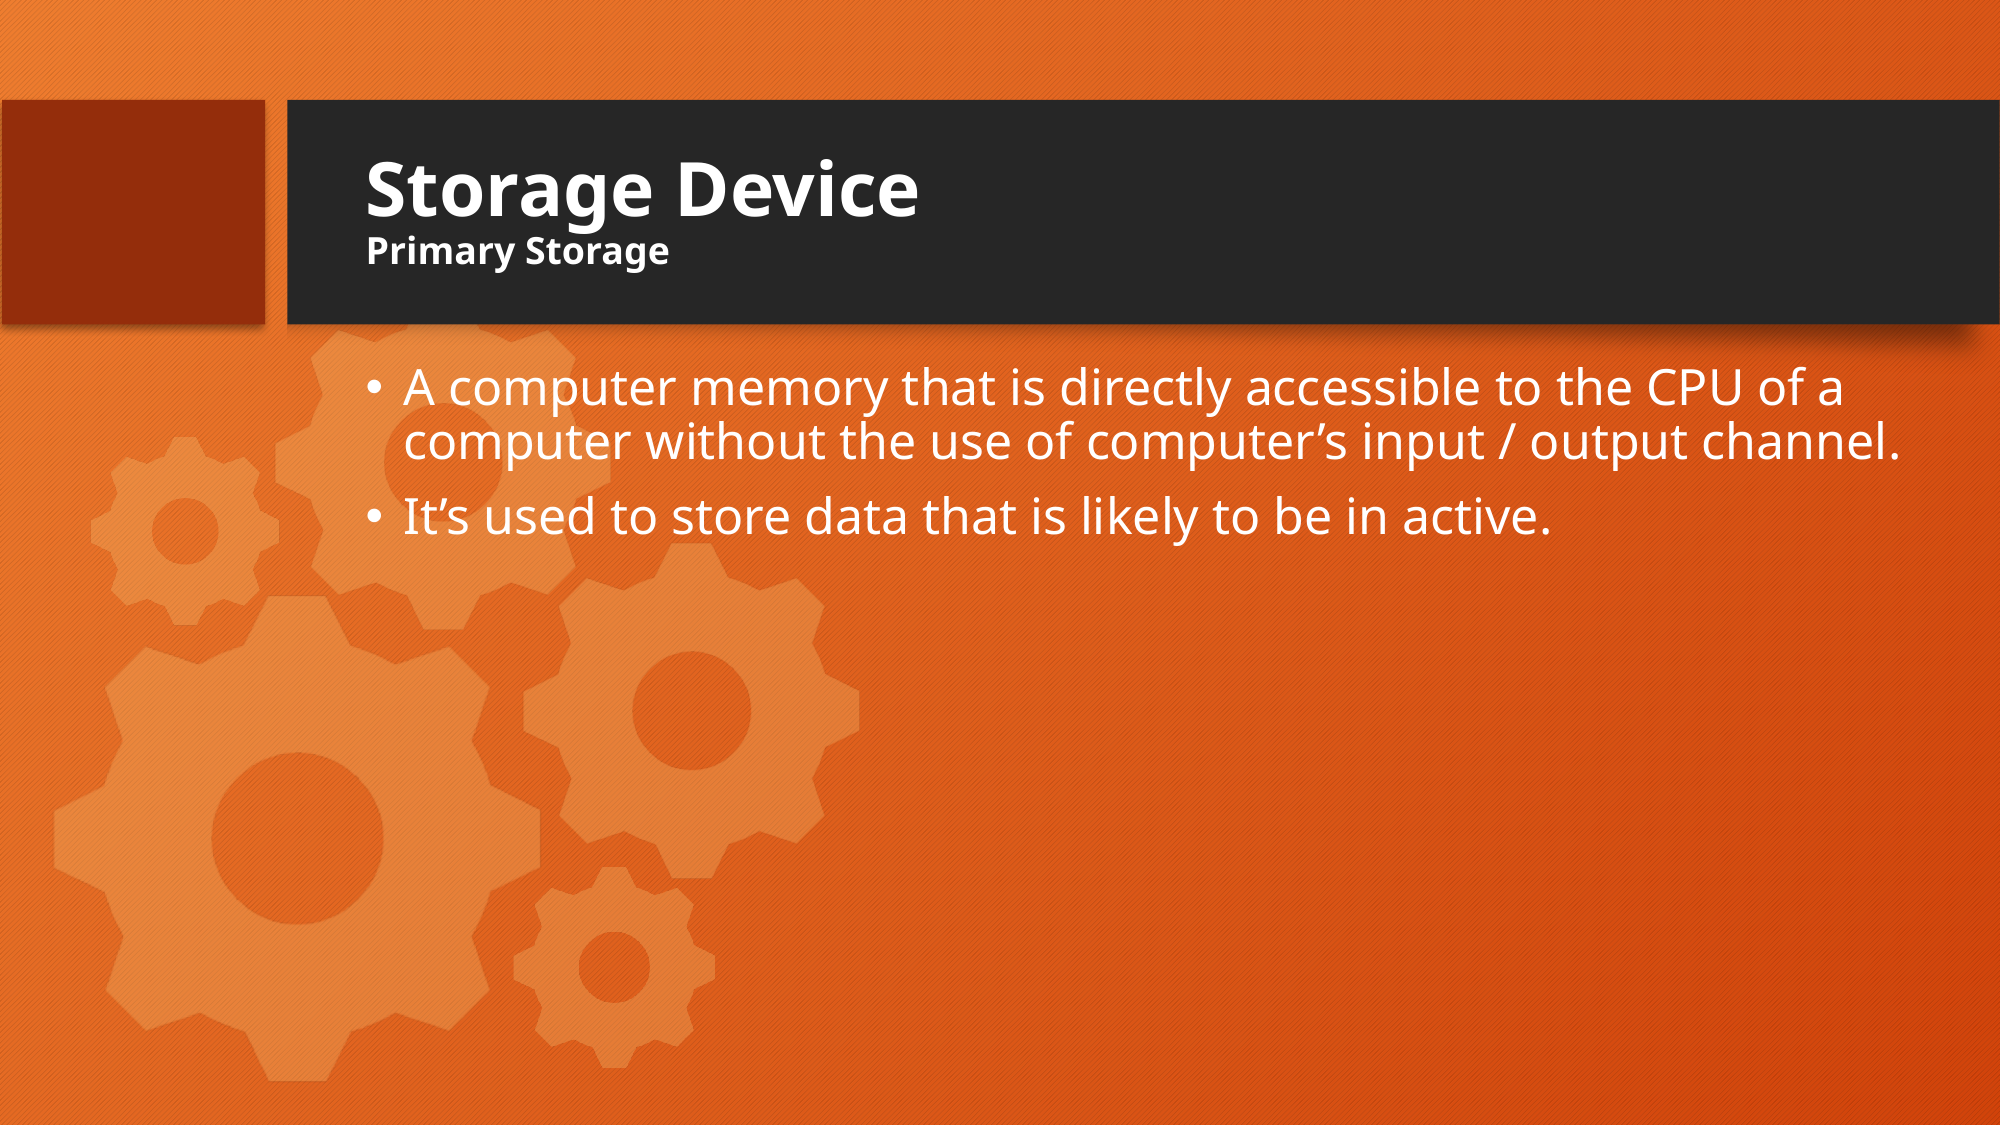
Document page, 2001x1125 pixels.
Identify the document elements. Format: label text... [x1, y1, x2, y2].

list A computer memory that is directly accessible to the CPU of a computer without the use of computer’s input / output channel. It’s used to store data that is likely to be in active. [350, 354, 1928, 962]
picture [11, 226, 2000, 1109]
title Storage Device Primary Storage [350, 123, 1928, 301]
